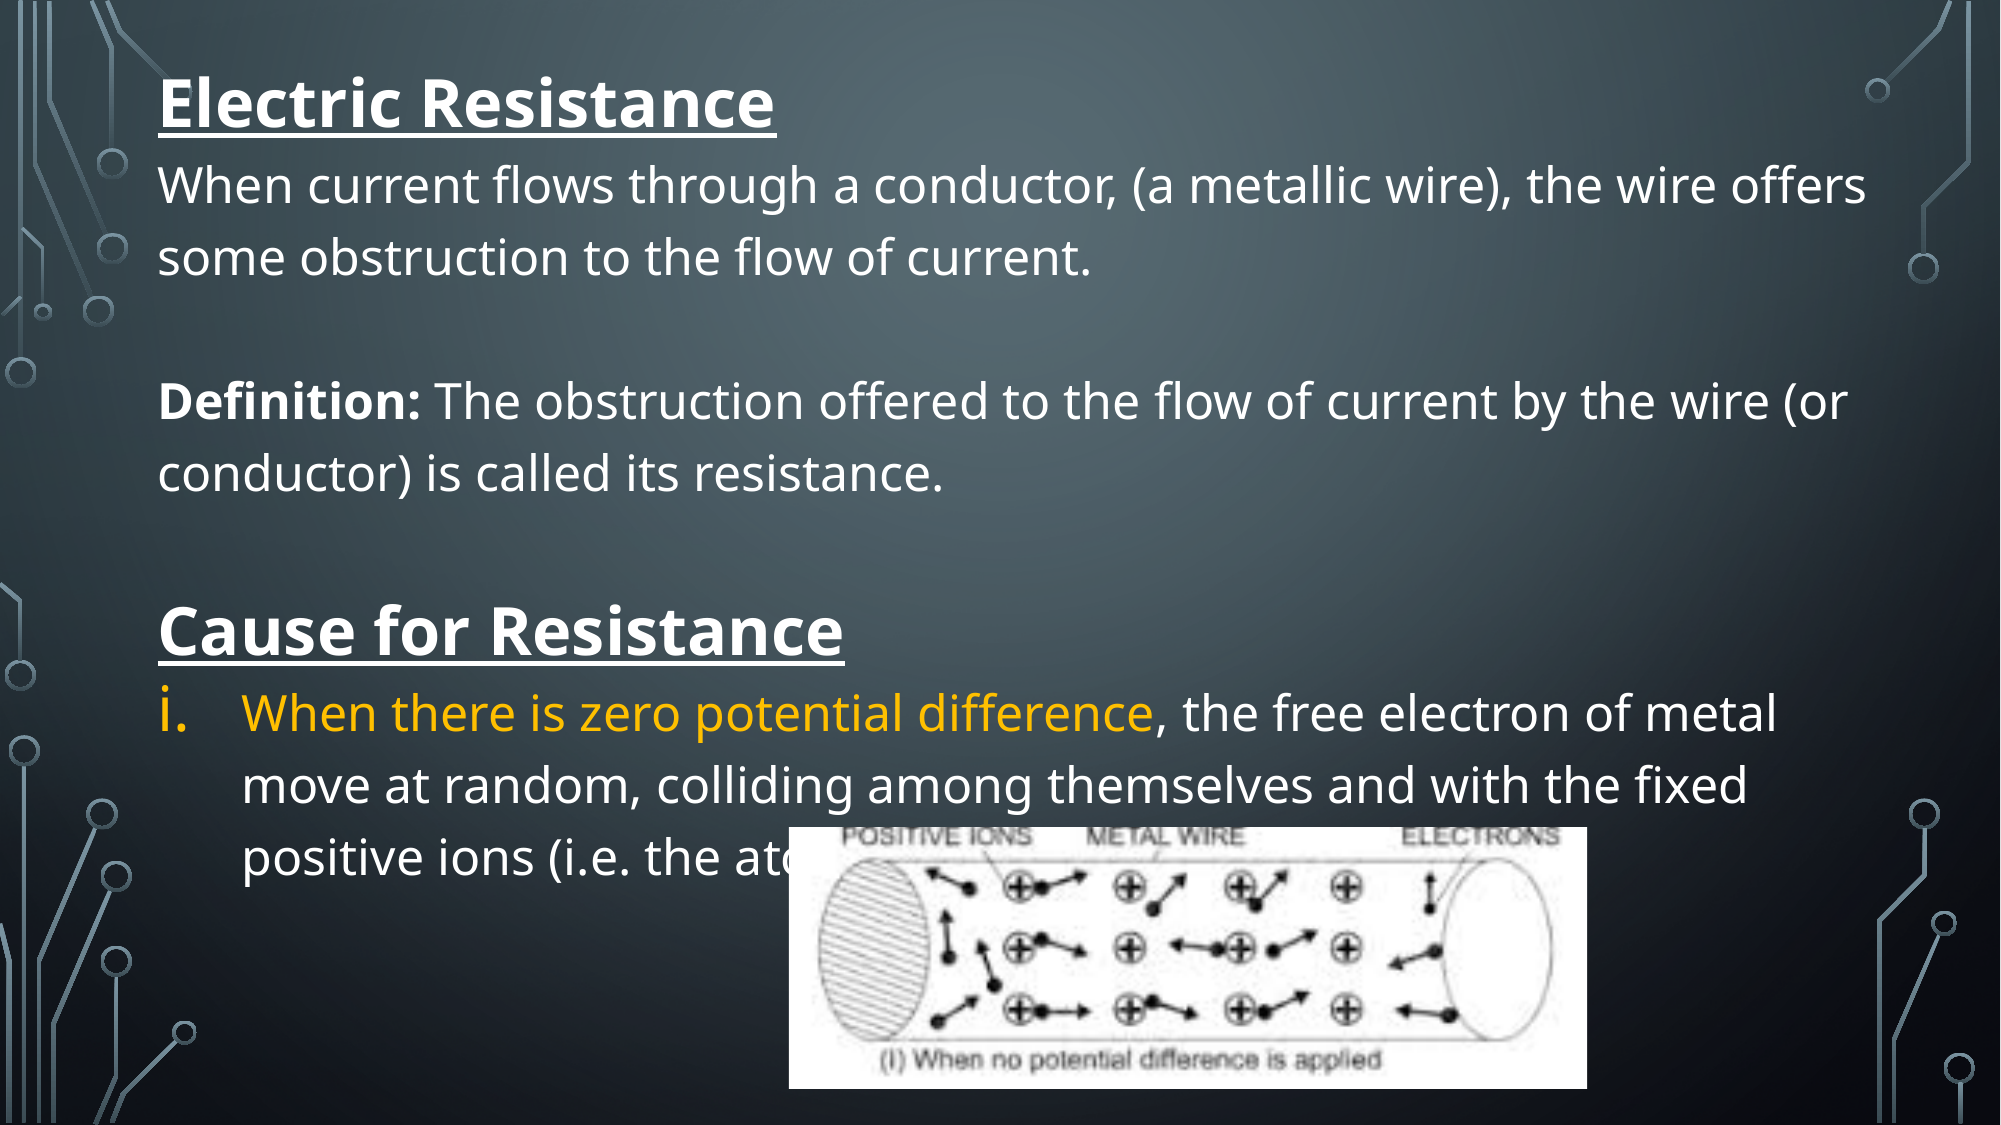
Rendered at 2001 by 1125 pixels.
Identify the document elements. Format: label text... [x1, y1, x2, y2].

list Electric Resistance When current flows through a conductor, (a metallic wire), the wire offers some obstruction to the flow of current. Definition: The obstruction offered to the flow of current by the wire (or conductor) is called its resistance. Cause for Resistance When there is zero potential difference, the free electron of metal move at random, colliding among themselves and with the fixed positive ions (i.e. the atoms which have lost electrons). [142, 37, 1912, 1089]
picture [788, 827, 1588, 1090]
